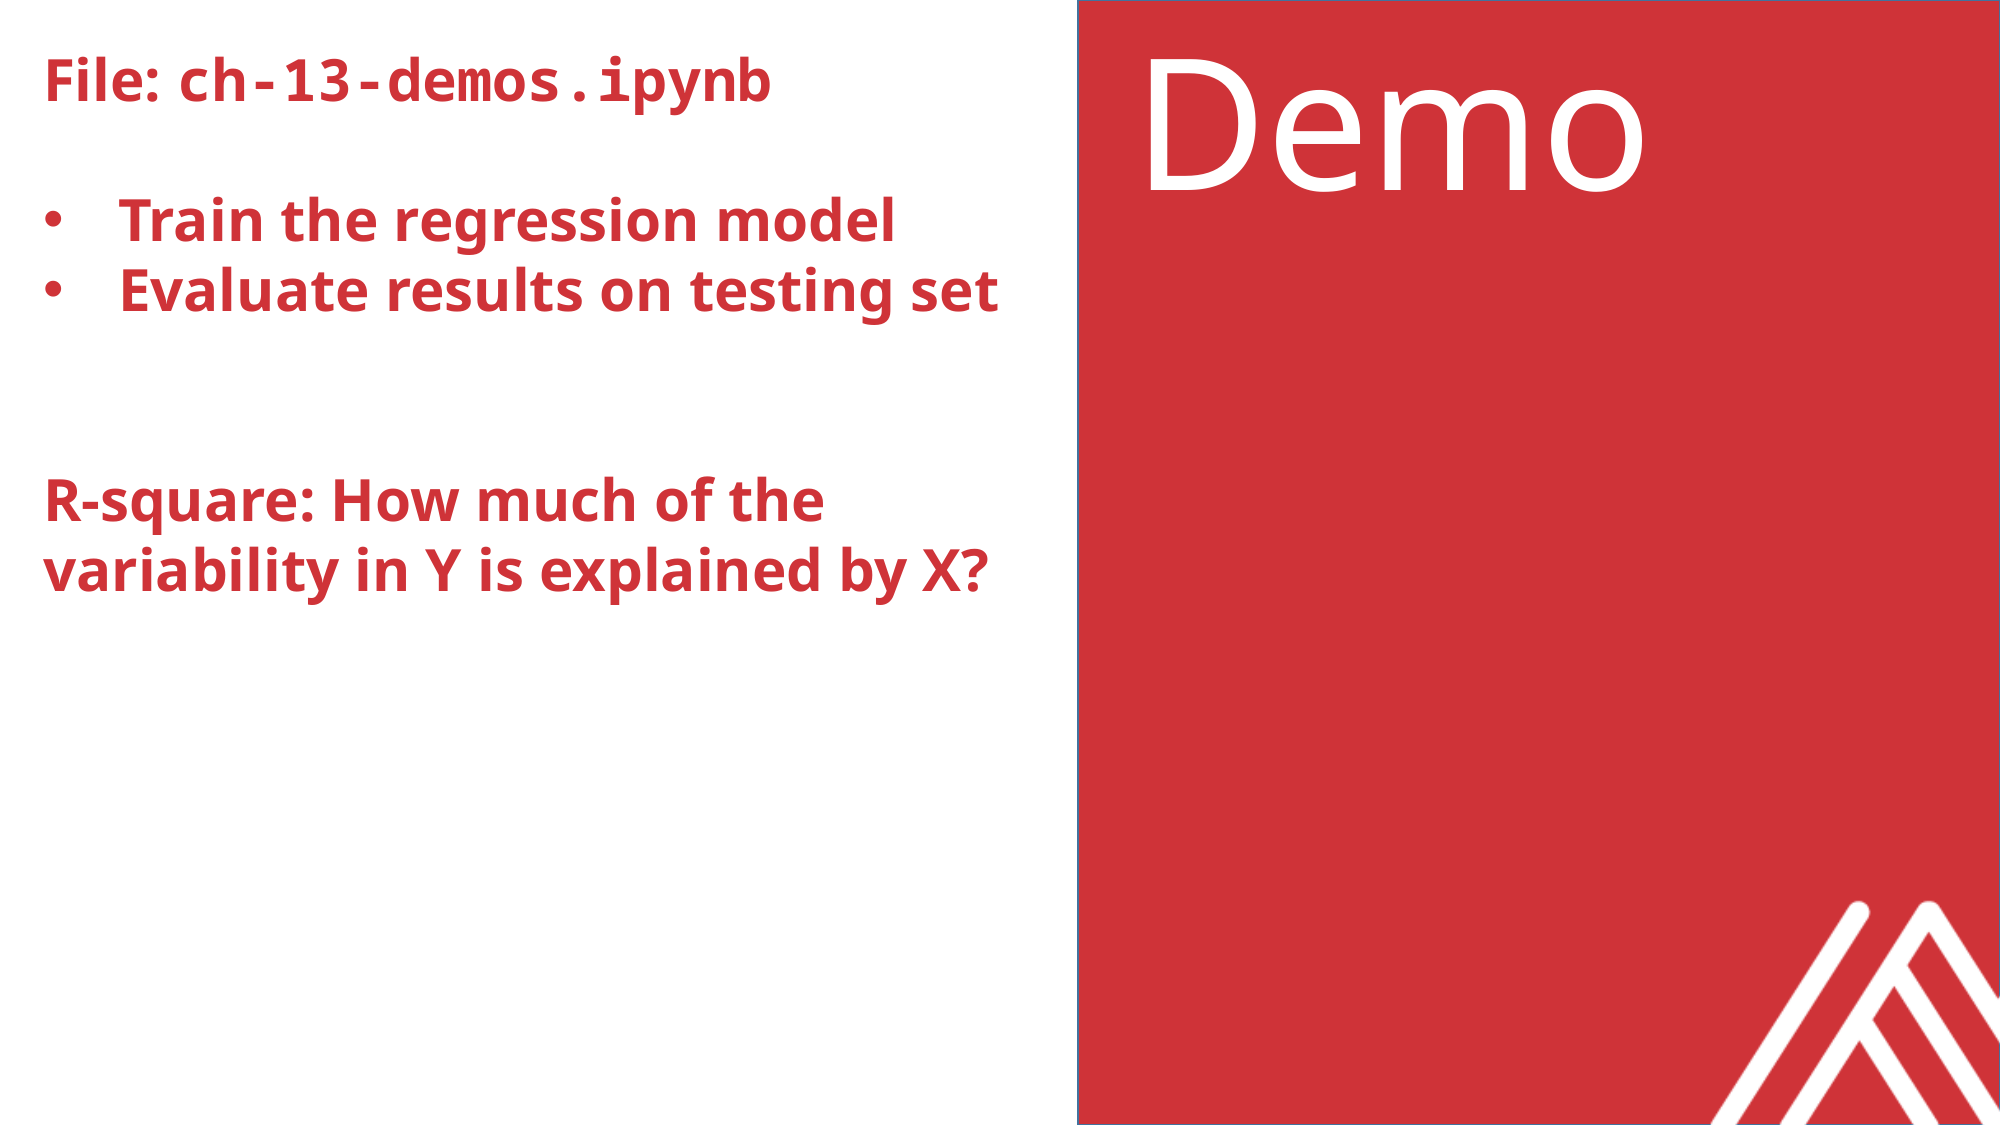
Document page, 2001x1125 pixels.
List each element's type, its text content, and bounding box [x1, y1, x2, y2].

text_box File: ch-13-demos.ipynb Train the regression model Evaluate results on testing set R-square: How much of the variability in Y is explained by X? [28, 36, 1060, 611]
text_box Demo [1118, 0, 1795, 235]
picture [1703, 825, 2000, 1125]
text_box [1077, 0, 2000, 1125]
